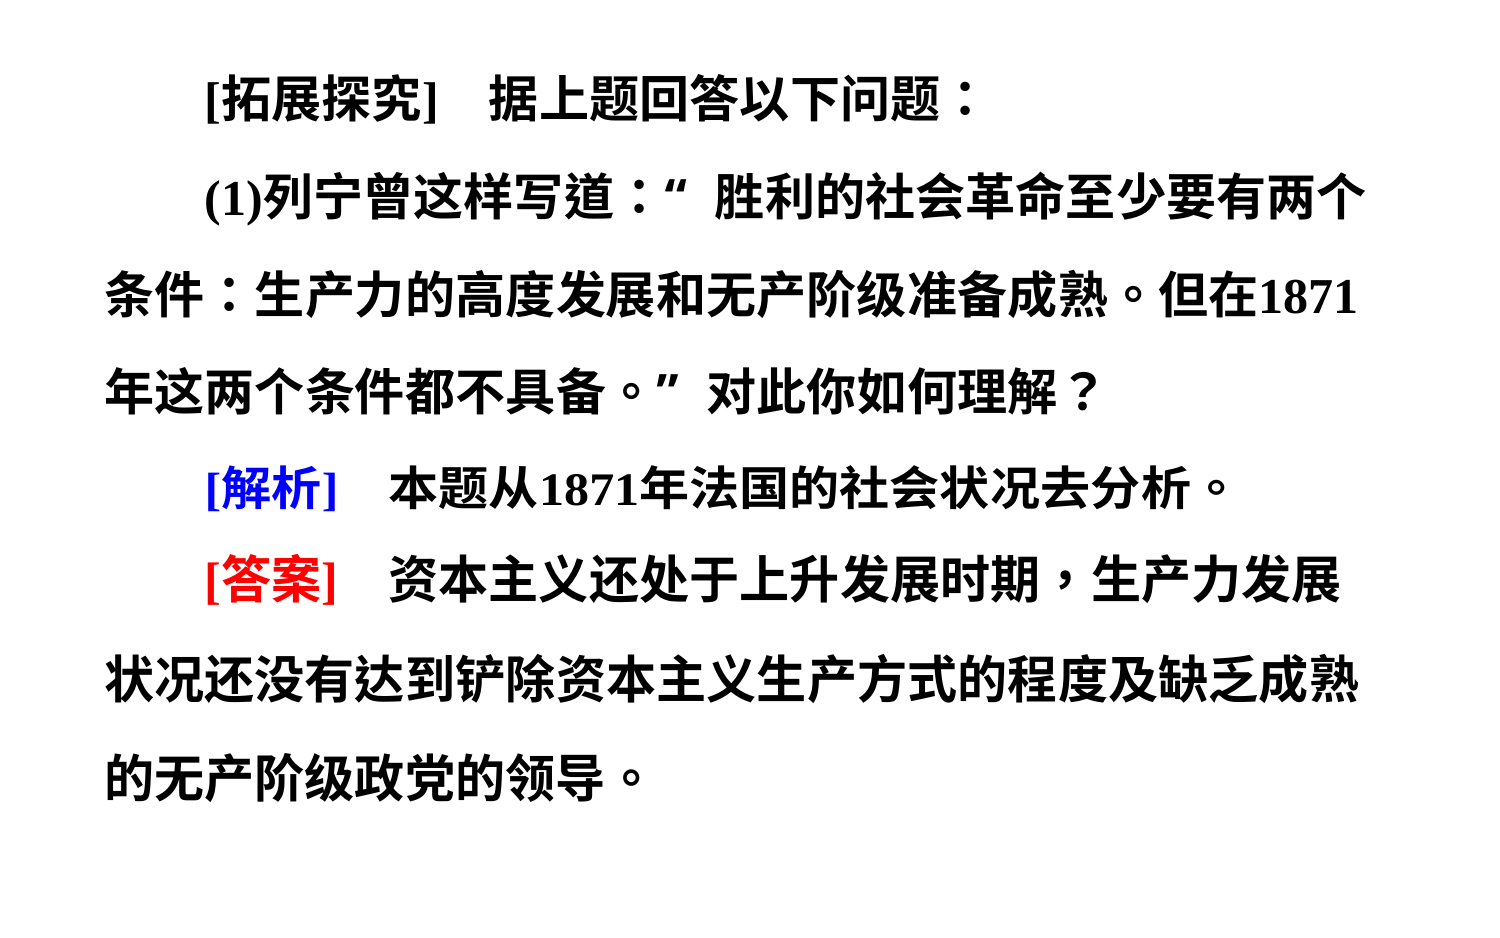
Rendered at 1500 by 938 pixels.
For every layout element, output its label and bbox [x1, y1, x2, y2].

picture [103, 66, 1396, 847]
